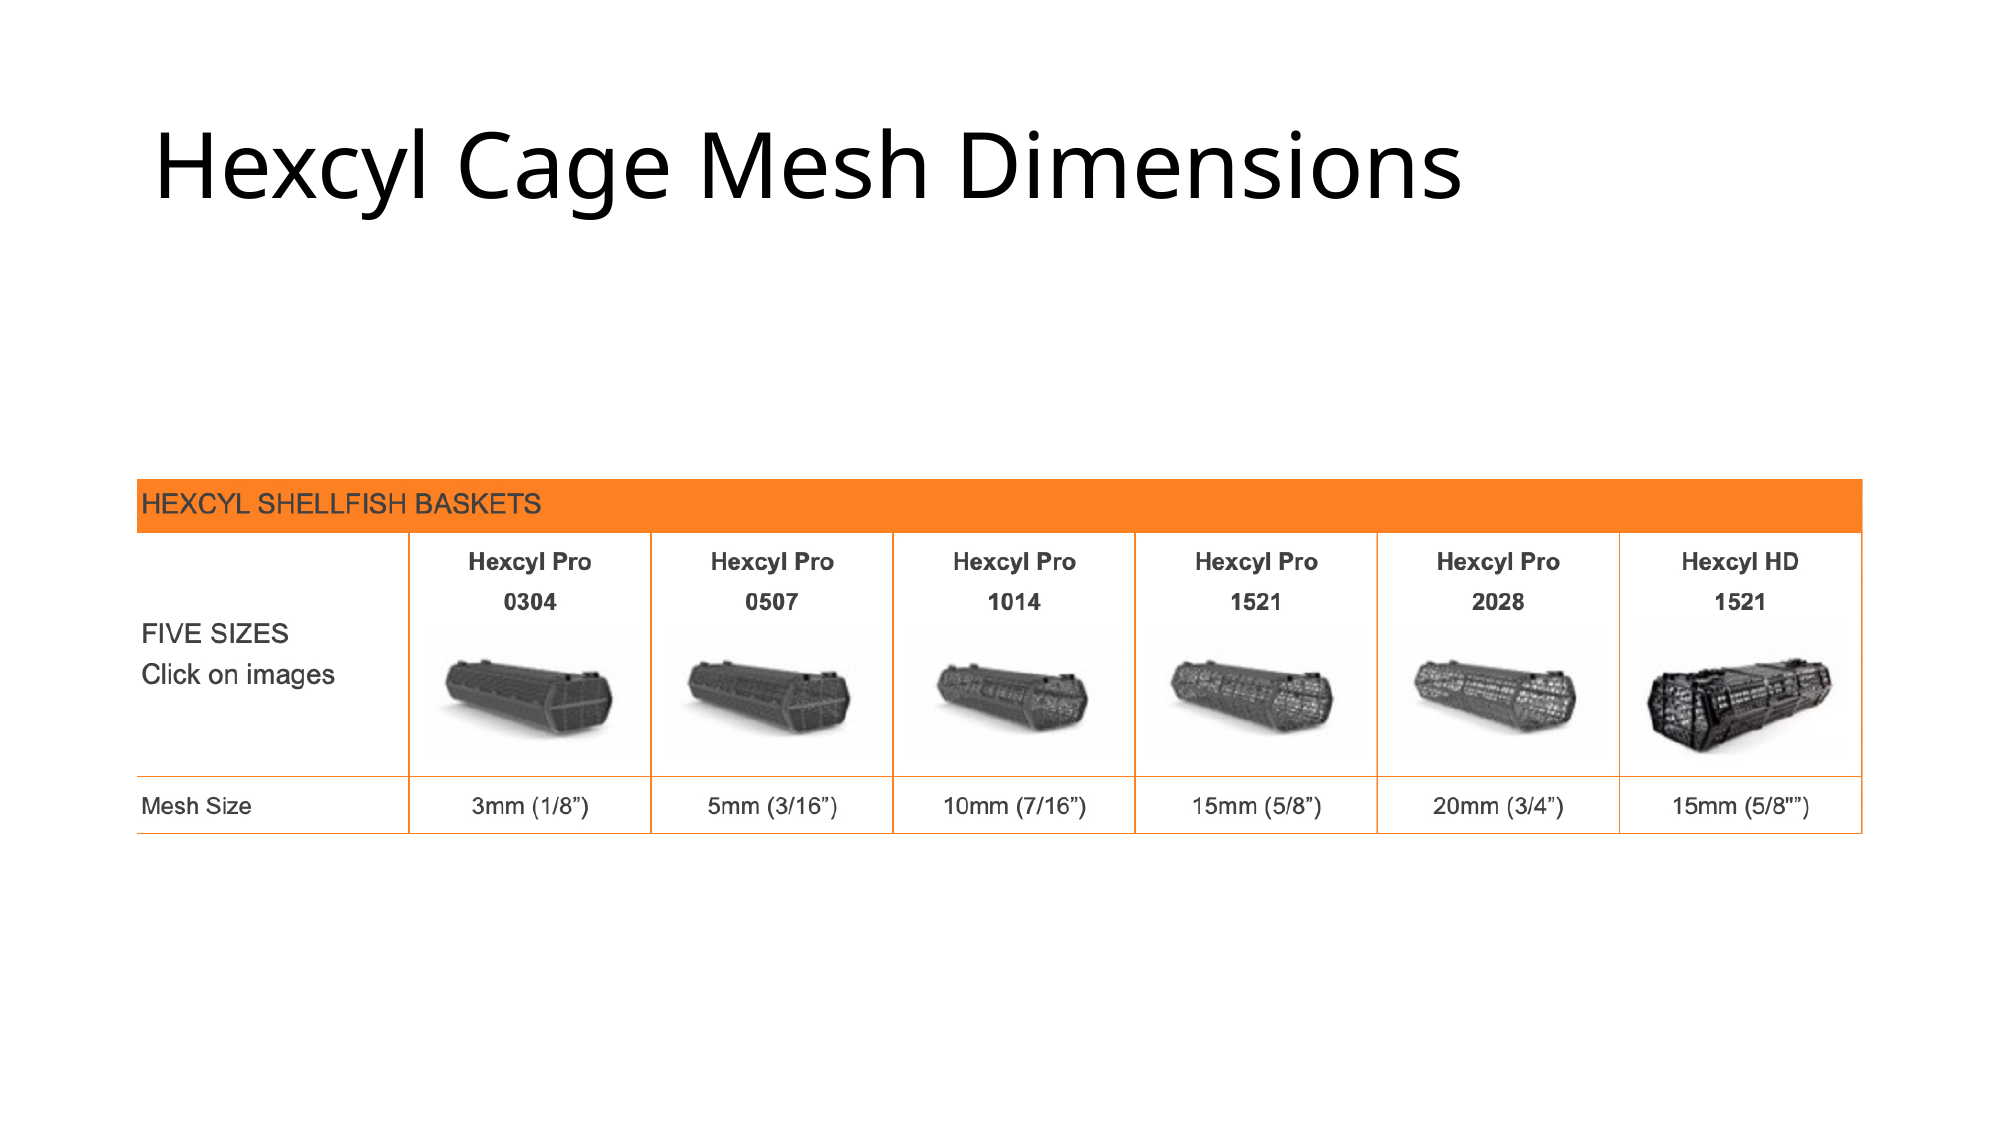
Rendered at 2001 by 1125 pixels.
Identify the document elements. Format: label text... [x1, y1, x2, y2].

title Hexcyl Cage Mesh Dimensions [137, 59, 1863, 278]
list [137, 479, 1863, 834]
